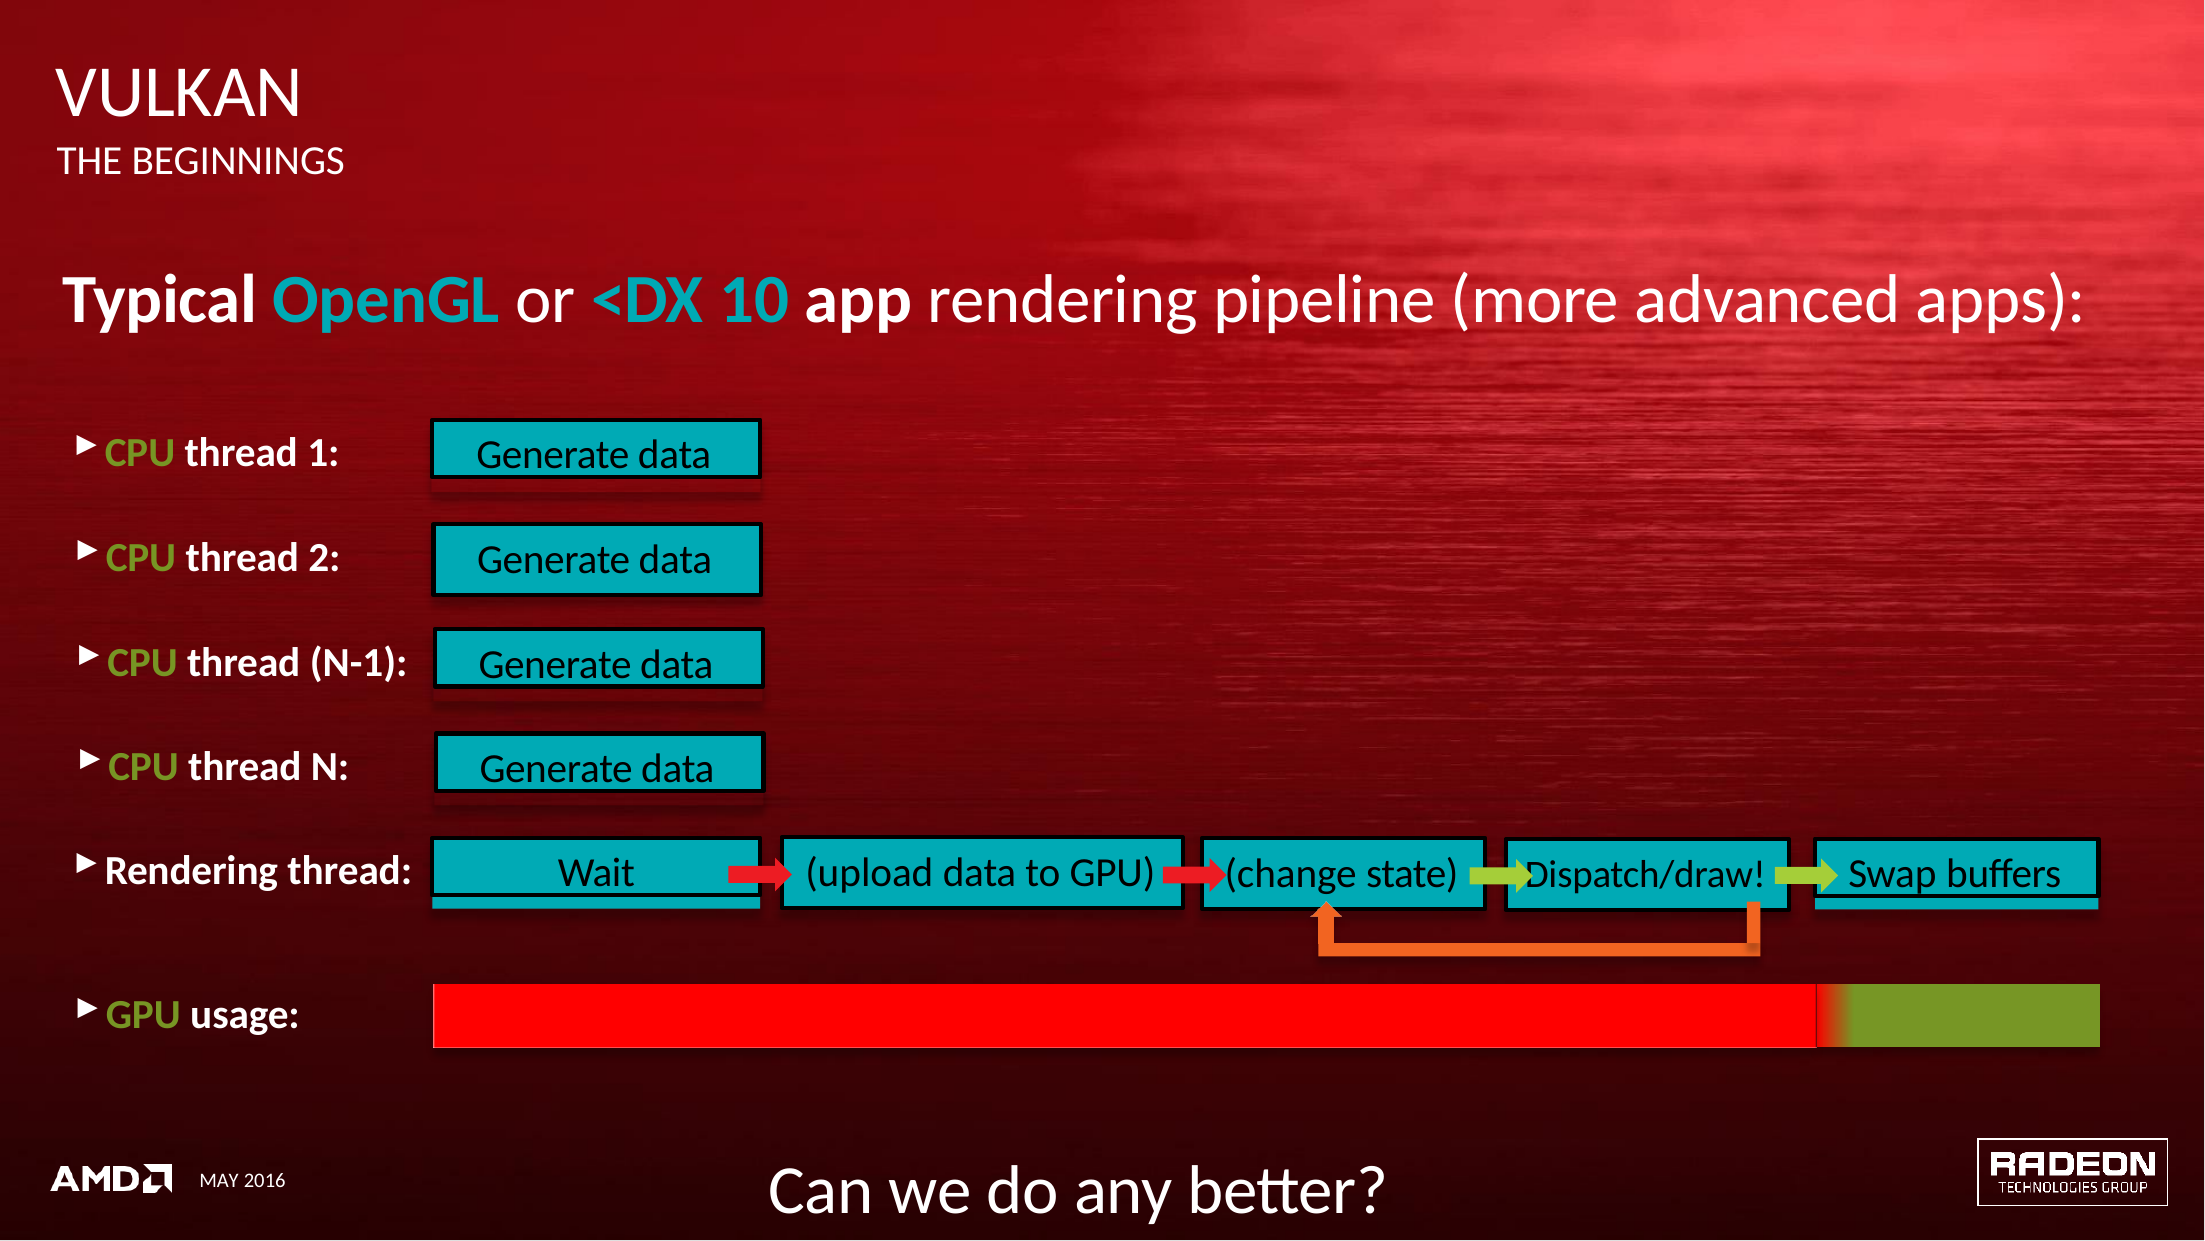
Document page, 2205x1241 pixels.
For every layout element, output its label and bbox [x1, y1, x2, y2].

text_box [0, 0, 2205, 1241]
text_box [423, 730, 775, 833]
text_box [728, 857, 1839, 975]
text_box [421, 948, 2110, 1066]
text_box [422, 625, 775, 729]
text_box [1162, 835, 2110, 942]
text_box [419, 416, 2168, 1206]
text_box [769, 834, 1163, 855]
text_box [419, 834, 767, 941]
text_box [421, 521, 2110, 835]
